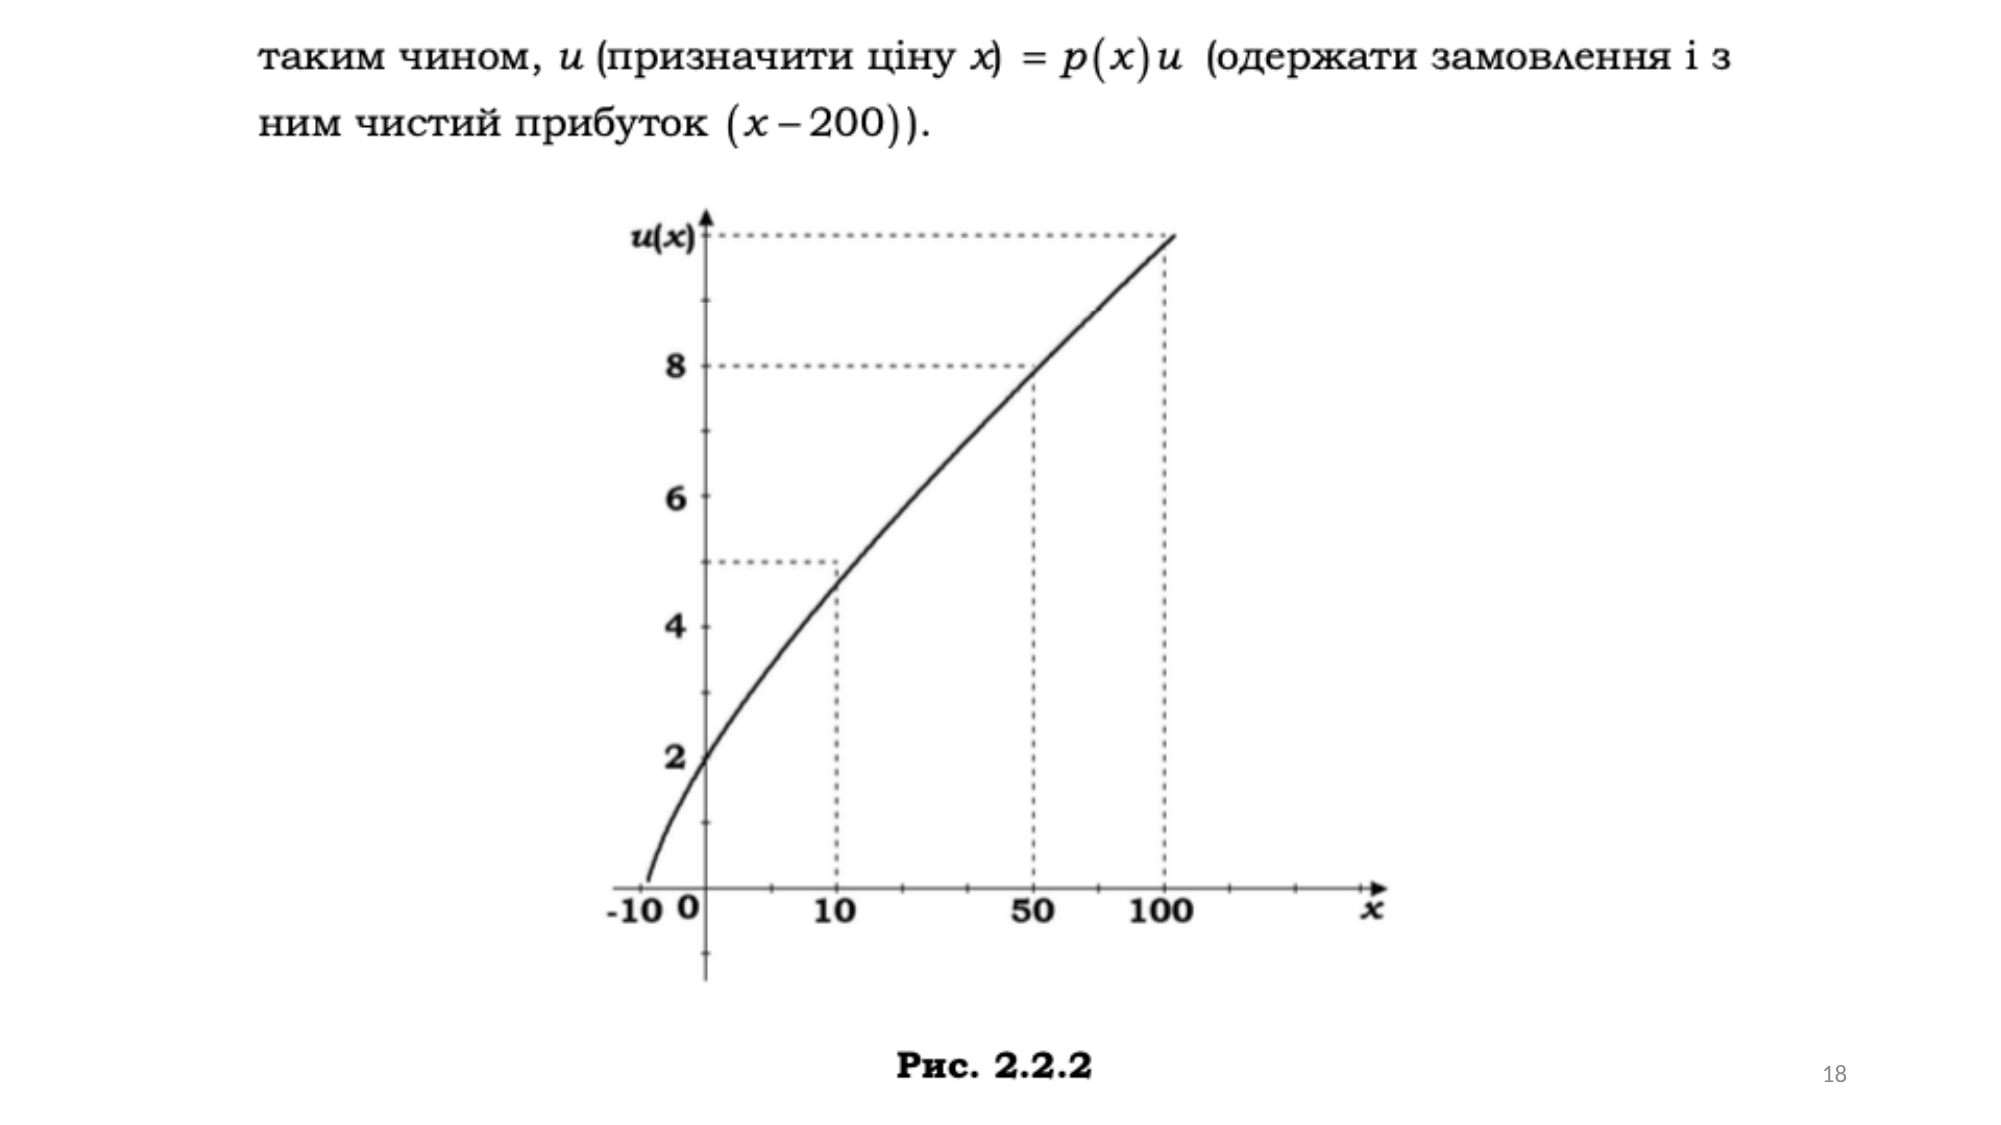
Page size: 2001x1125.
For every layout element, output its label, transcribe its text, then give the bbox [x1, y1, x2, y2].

slide_number 18 [1412, 1042, 1863, 1103]
picture [241, 28, 1759, 1097]
